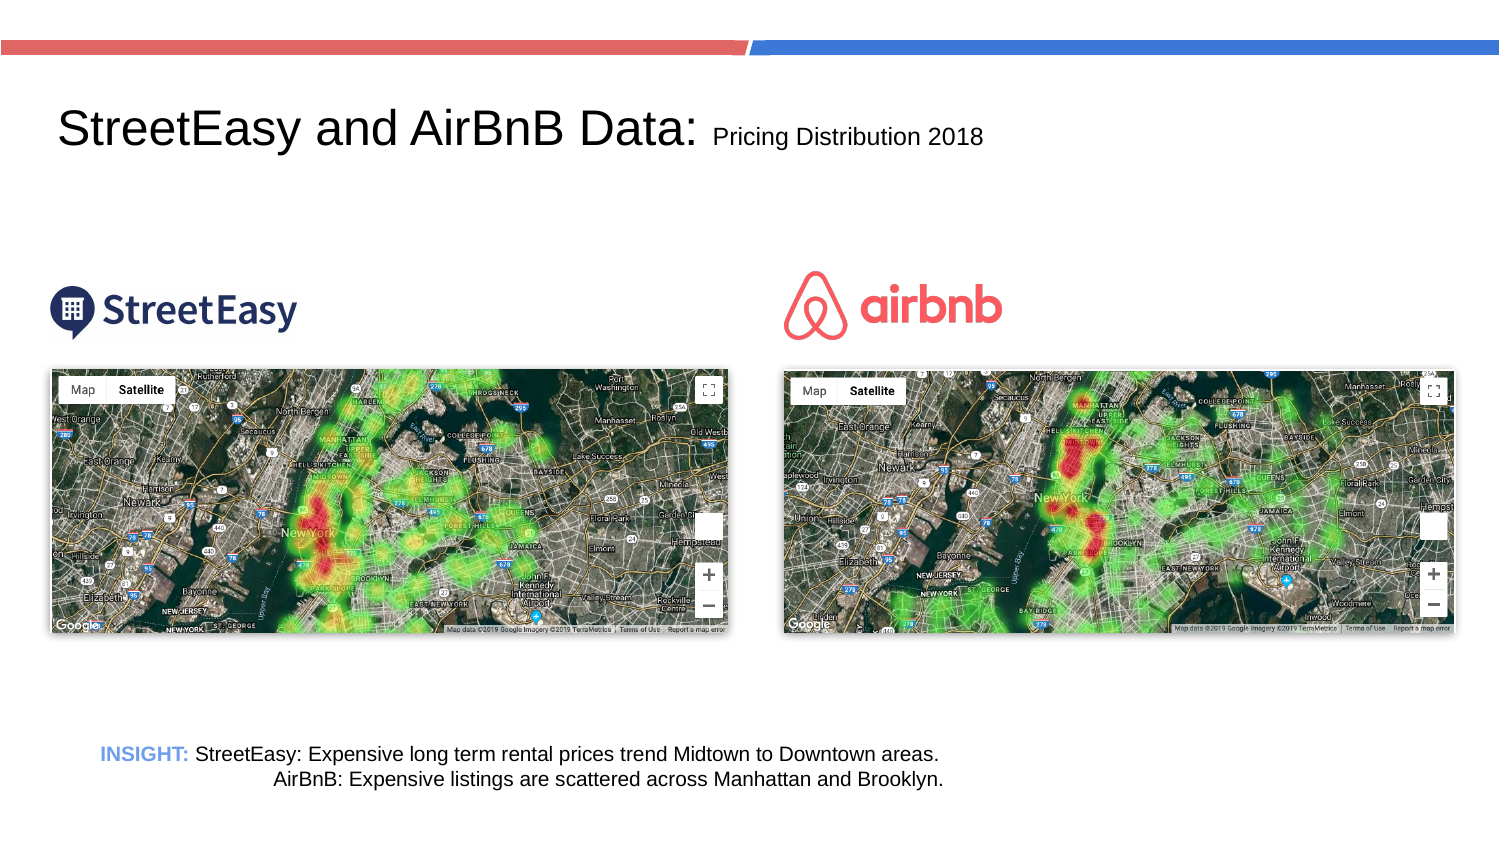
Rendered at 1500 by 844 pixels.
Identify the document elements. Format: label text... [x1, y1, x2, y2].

text_box StreetEasy and AirBnB Data: Pricing Distribution 2018 [42, 80, 1424, 161]
picture [784, 369, 1456, 633]
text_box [748, 39, 1500, 57]
picture [784, 271, 1002, 340]
text_box INSIGHT: StreetEasy: Expensive long term rental prices trend Midtown to Downtown areas. AirBnB: Expensive listings are scattered across Manhattan and Brooklyn. [85, 725, 1419, 818]
picture [50, 369, 728, 633]
picture [50, 286, 297, 340]
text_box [0, 39, 746, 57]
